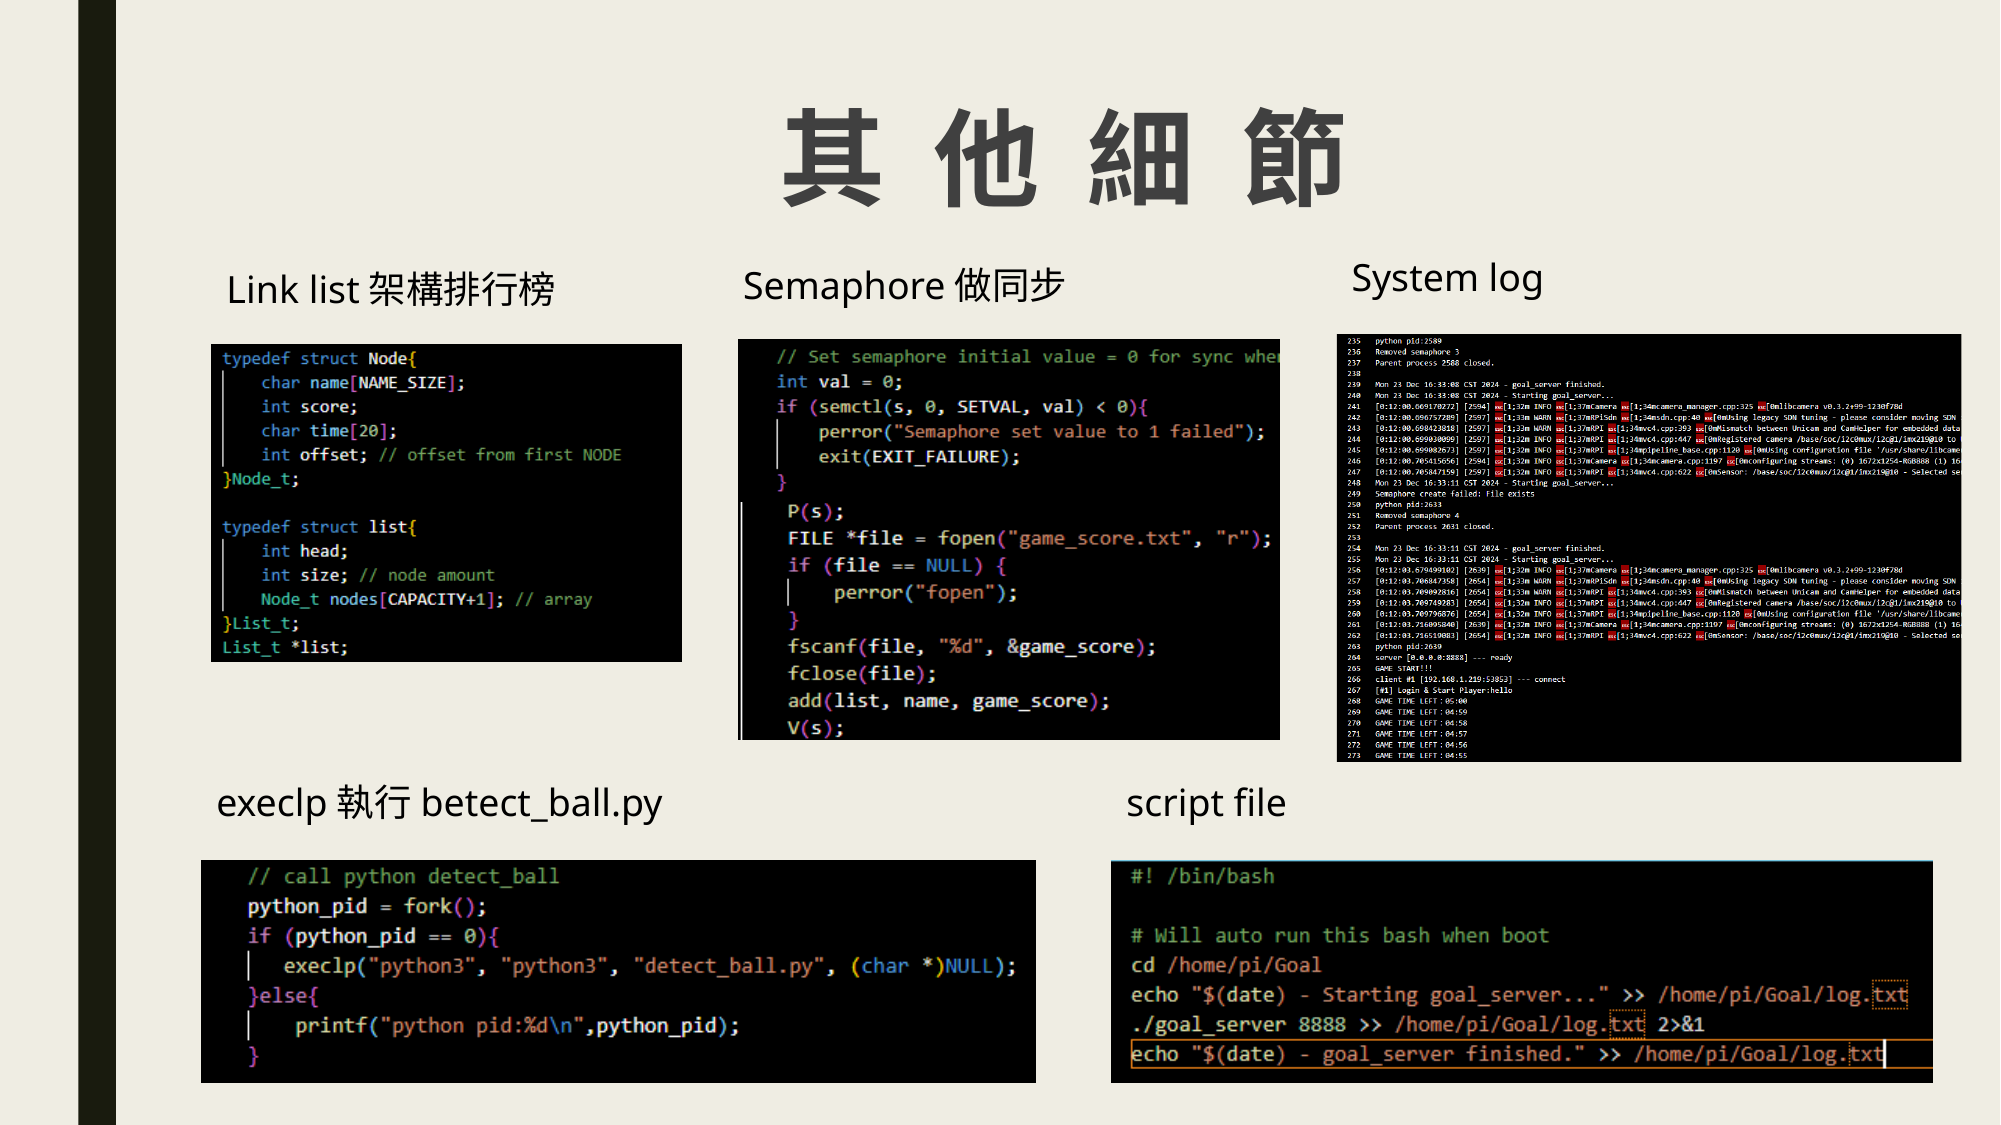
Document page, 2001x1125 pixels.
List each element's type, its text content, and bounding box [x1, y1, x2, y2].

text_box script file [1111, 771, 1668, 832]
text_box 其 他 細 節 [500, 85, 1628, 229]
text_box execlp執行betect_ball.py [201, 771, 758, 832]
text_box System log [1336, 246, 1721, 307]
picture [1336, 334, 1962, 762]
picture [201, 860, 1036, 1083]
text_box Link list架構排行榜 [211, 258, 595, 319]
picture [211, 344, 682, 662]
text_box Semaphore做同步 [728, 254, 1112, 315]
picture [1111, 860, 1933, 1083]
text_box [738, 339, 1280, 740]
